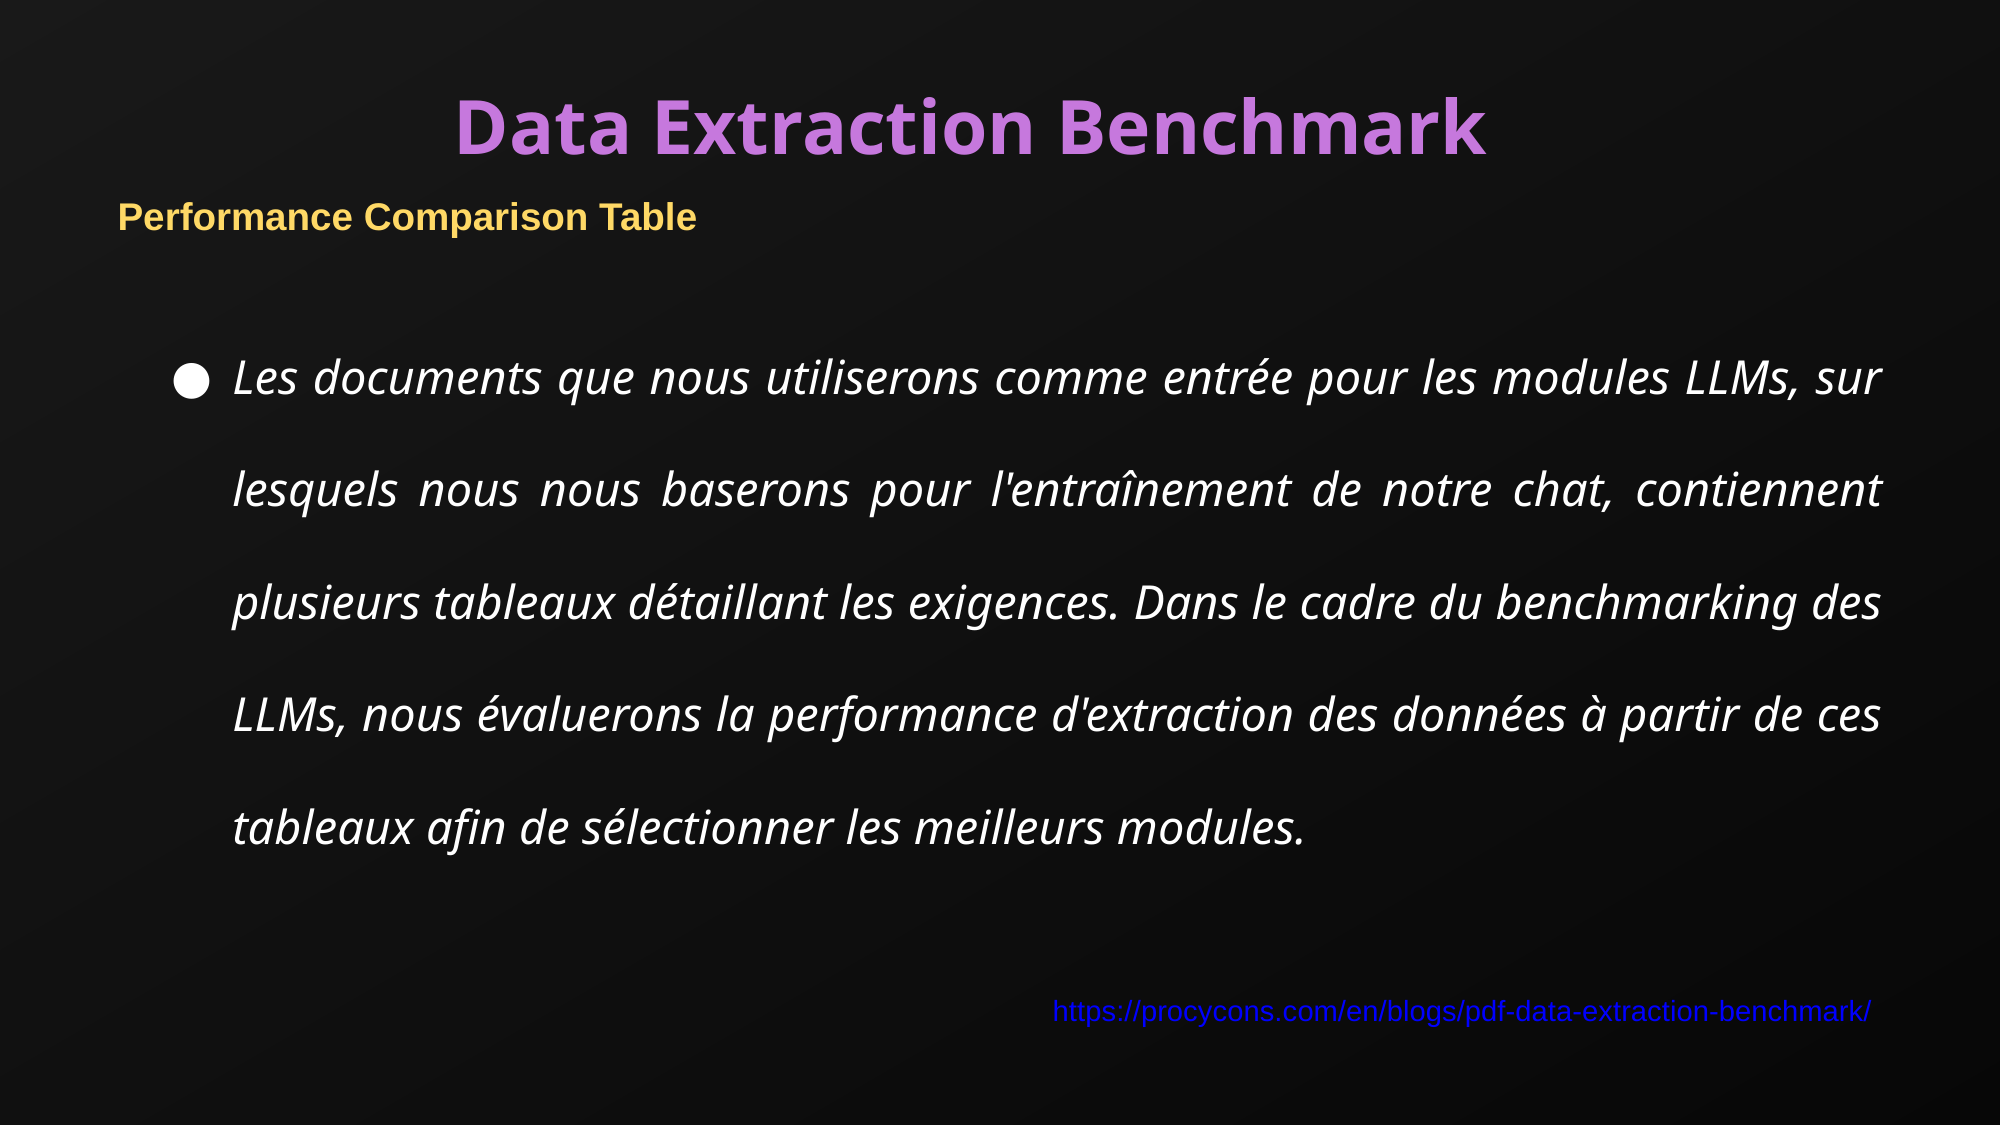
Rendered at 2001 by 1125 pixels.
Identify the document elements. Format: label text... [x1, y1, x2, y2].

text_box Les documents que nous utiliserons comme entrée pour les modules LLMs, sur lesquels nous nous baserons pour l'entraînement de notre chat, contiennent plusieurs tableaux détaillant les exigences. Dans le cadre du benchmarking des LLMs, nous évaluerons la performance d'extraction des données à partir de ces tableaux afin de sélectionner les meilleurs modules. [142, 211, 1900, 934]
text_box Performance Comparison Table [102, 176, 1052, 253]
text_box Data Extraction Benchmark [438, 27, 1796, 177]
text_box https://procycons.com/en/blogs/pdf-data-extraction-benchmark/ [1037, 976, 1940, 1042]
